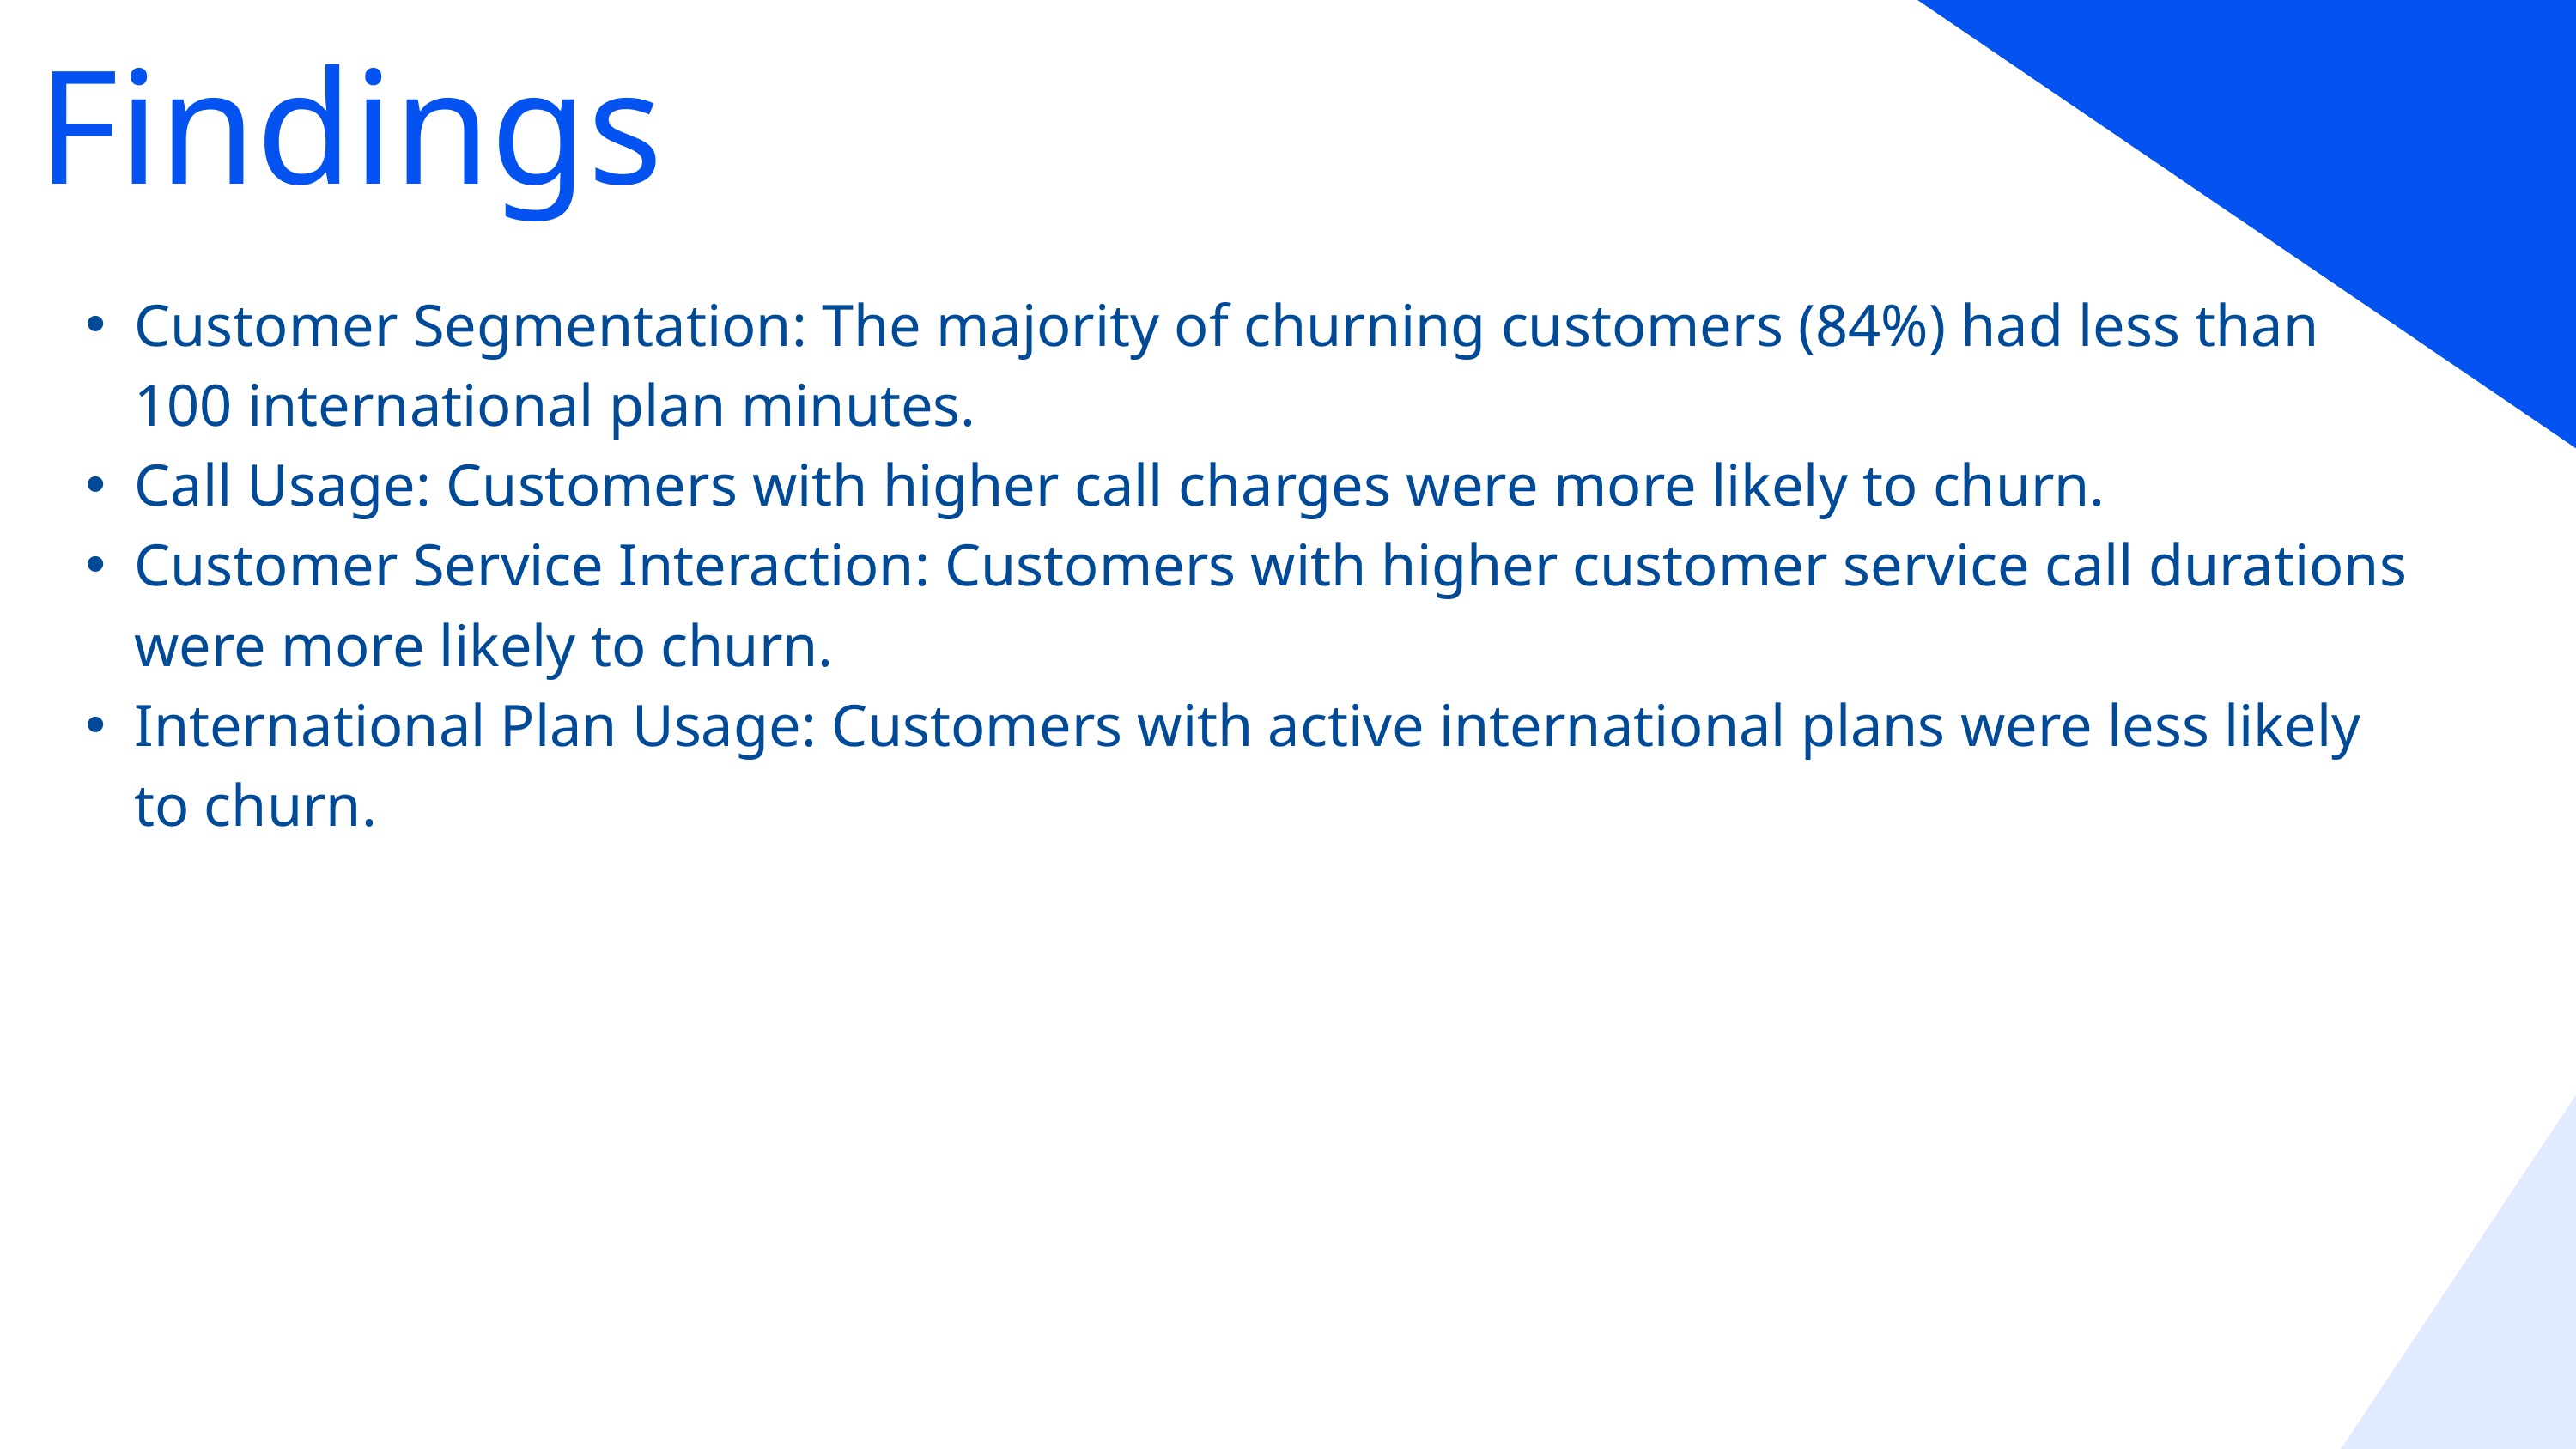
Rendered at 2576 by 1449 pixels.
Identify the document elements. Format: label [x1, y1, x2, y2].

text_box [36, 26, 2432, 846]
text_box [1917, 0, 2576, 449]
text_box [2341, 1094, 2576, 1449]
